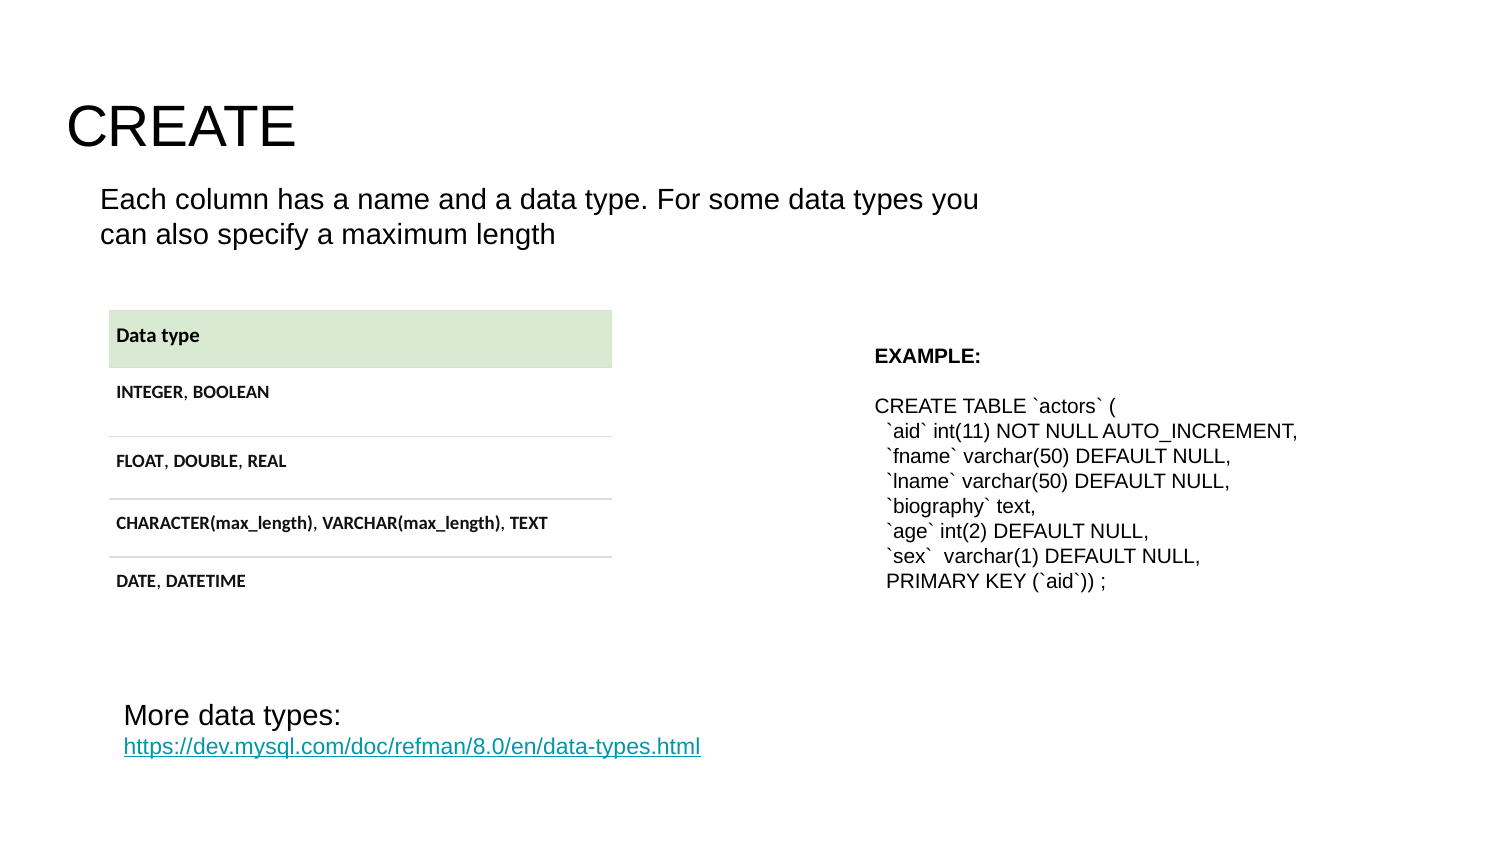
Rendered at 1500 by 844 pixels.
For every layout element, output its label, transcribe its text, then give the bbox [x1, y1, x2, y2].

text_box Each column has a name and a data type. For some data types you can also specify a maximum length [85, 165, 1025, 216]
table_cell DATE, DATETIME [109, 558, 612, 663]
table_cell FLOAT, DOUBLE, REAL [109, 437, 612, 498]
table_header Data type [109, 311, 612, 367]
table_cell CHARACTER(max_length), VARCHAR(max_length), TEXT [109, 500, 612, 556]
text_box More data types: https://dev.mysql.com/doc/refman/8.0/en/data-types.html [108, 681, 821, 800]
title CREATE [51, 72, 1449, 167]
table_cell INTEGER, BOOLEAN [109, 368, 612, 436]
text_box EXAMPLE: CREATE TABLE `actors` ( `aid` int(11) NOT NULL AUTO_INCREMENT, `fname` varchar(50) DEFAULT NULL, `lname` varchar(50) DEFAULT NULL, `biography` text, `age` int(2) DEFAULT NULL, `sex` varchar(1) DEFAULT NULL, PRIMARY KEY (`aid`)) ; [859, 327, 1401, 820]
